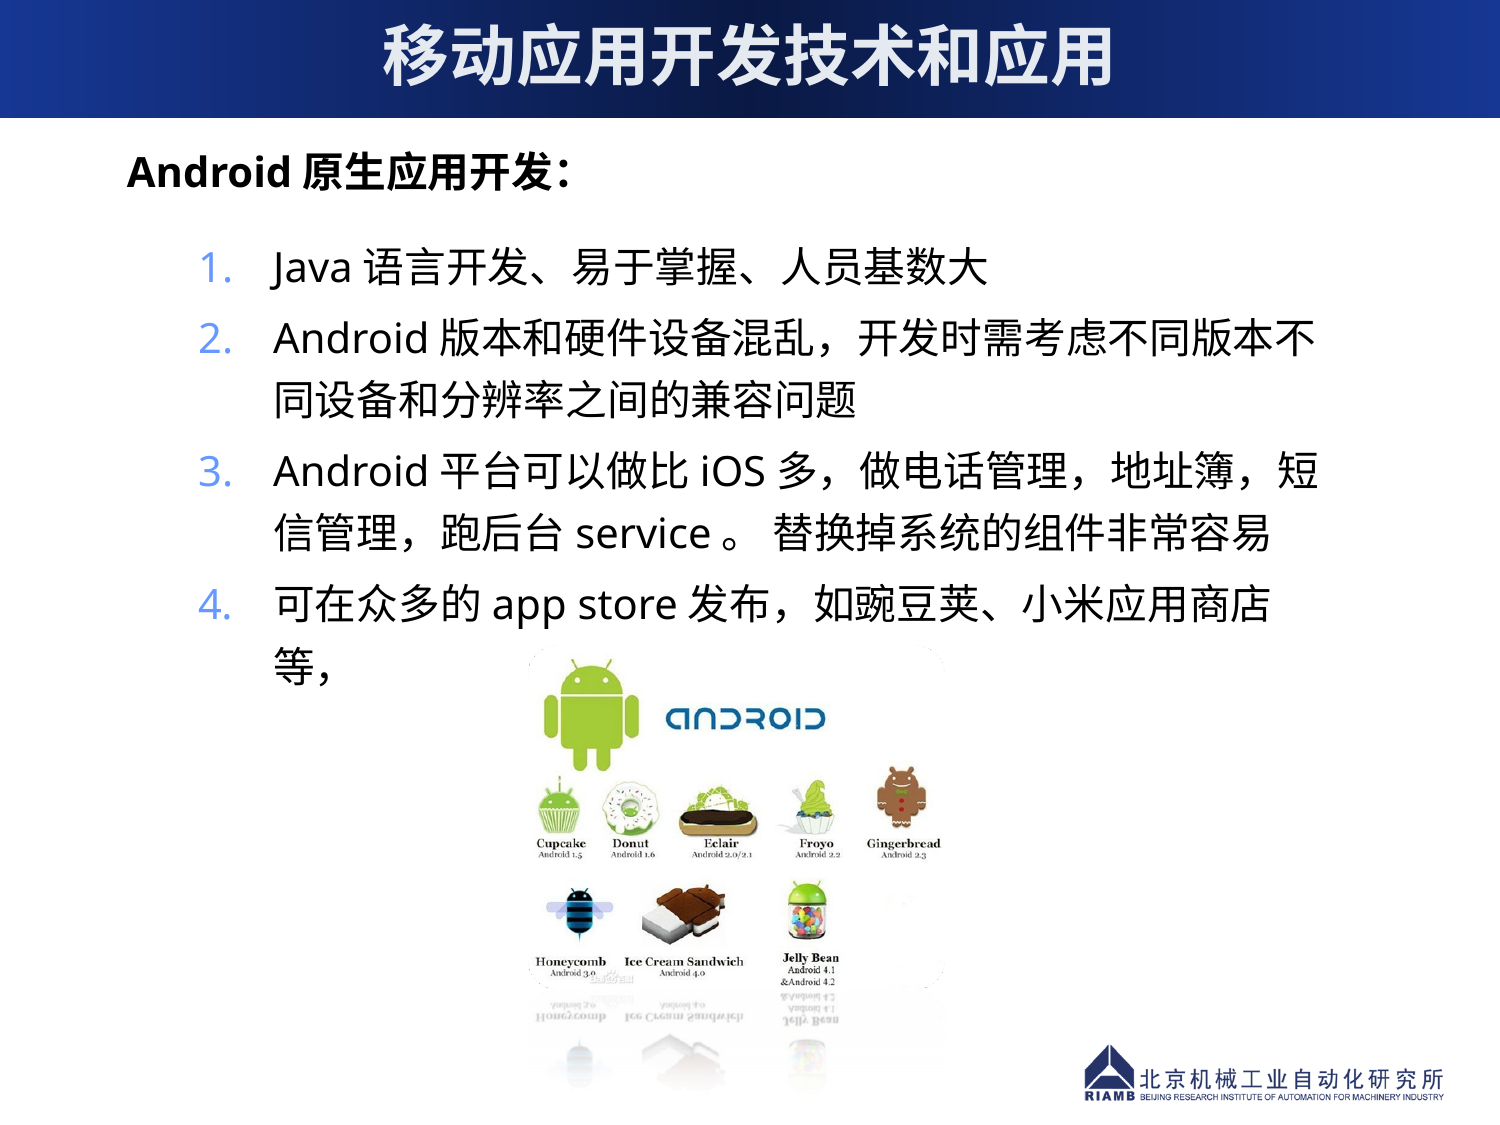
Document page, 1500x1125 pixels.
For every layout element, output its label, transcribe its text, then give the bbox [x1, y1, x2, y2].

text_box Android原生应用开发： [112, 125, 1365, 209]
picture [1081, 1042, 1447, 1106]
text_box 移动应用开发技术和应用 [0, 5, 1500, 101]
picture [525, 644, 948, 1125]
text_box Java语言开发、易于掌握、人员基数大 Android版本和硬件设备混乱，开发时需考虑不同版本不同设备和分辨率之间的兼容问题 Android平台可以做比iOS多，做电话管理，地址簿，短信管理，跑后台service。 替换掉系统的组件非常容易 可在众多的app store发布，如豌豆荚、小米应用商店等， [183, 220, 1365, 599]
